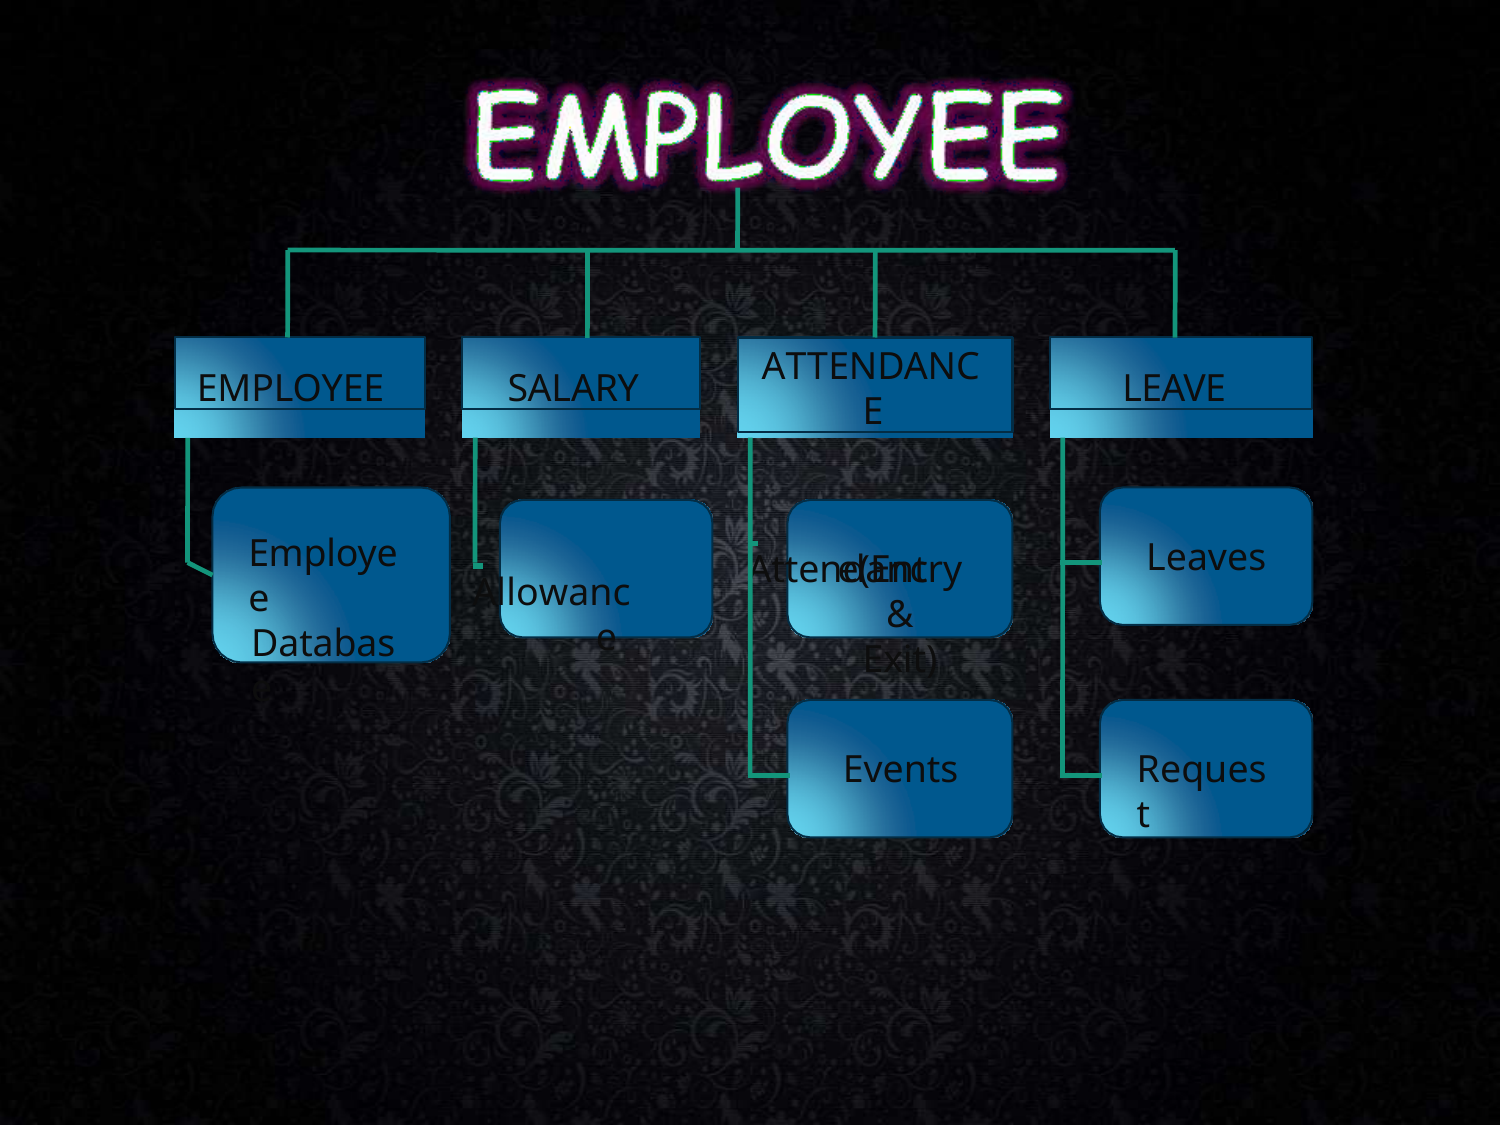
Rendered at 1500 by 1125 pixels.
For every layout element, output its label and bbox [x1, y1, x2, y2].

text_box [786, 786, 1014, 839]
text_box [1098, 698, 1314, 839]
text_box [184, 184, 1179, 778]
text_box [1184, 486, 1314, 627]
picture [0, 0, 1500, 1125]
